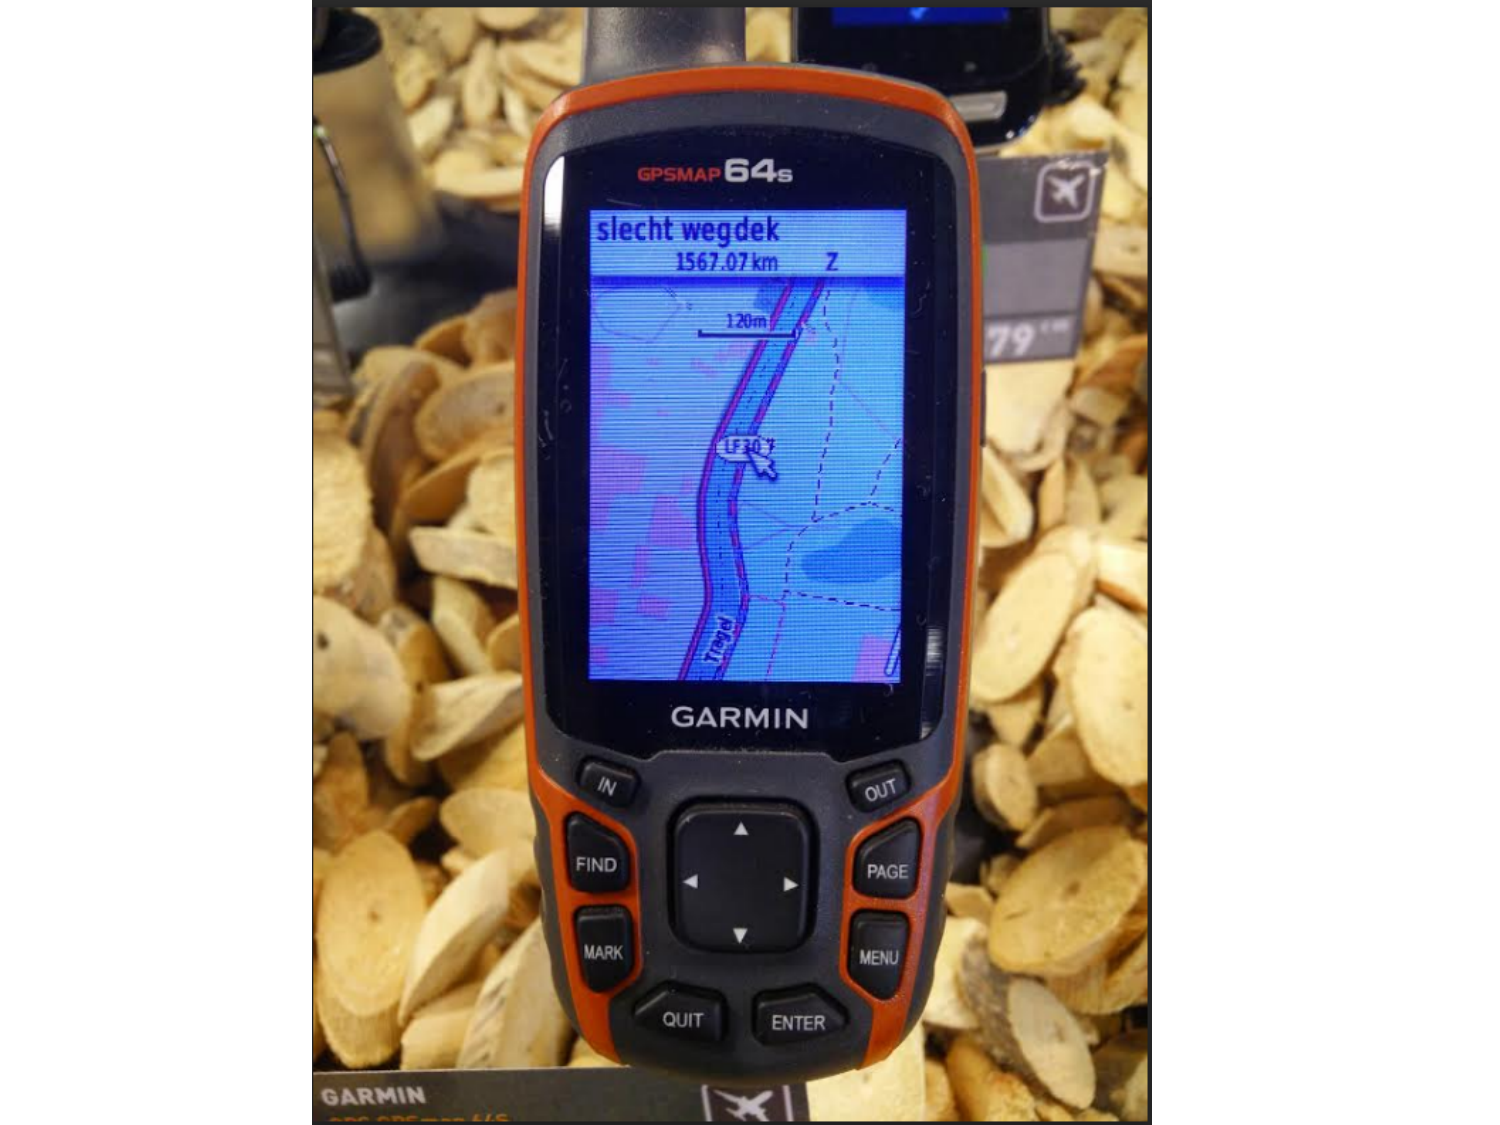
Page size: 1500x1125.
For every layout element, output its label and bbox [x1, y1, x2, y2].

picture [312, 0, 1152, 1125]
